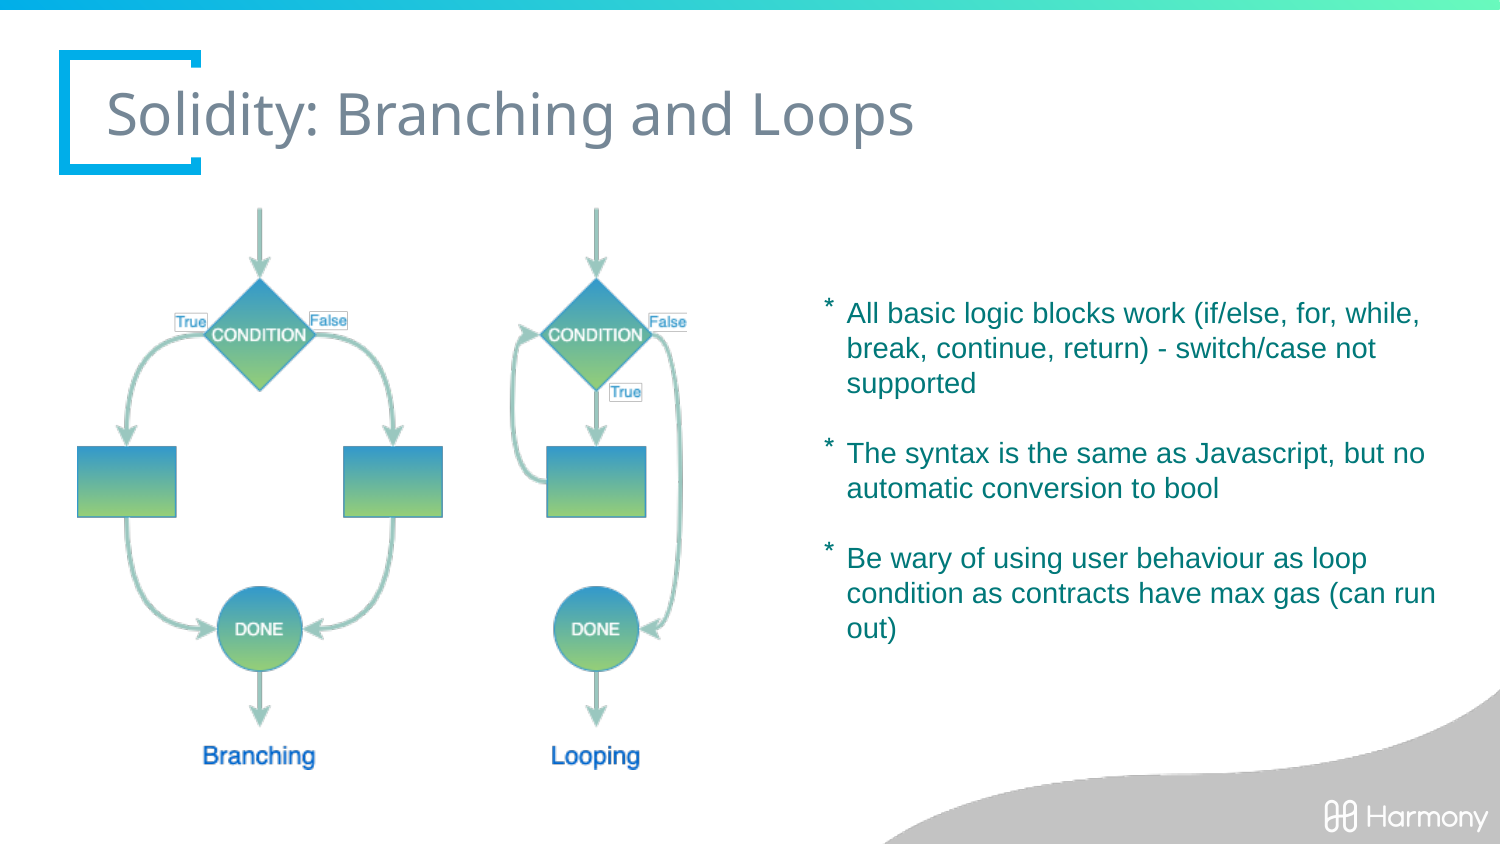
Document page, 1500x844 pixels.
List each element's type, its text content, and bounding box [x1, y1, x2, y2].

text_box All basic logic blocks work (if/else, for, while, break, continue, return) - switch/case not supported The syntax is the same as Javascript, but no automatic conversion to bool Be wary of using user behaviour as loop condition as contracts have max gas (can run out) [823, 294, 1486, 645]
picture [77, 197, 687, 771]
picture [1314, 789, 1499, 843]
title Solidity: Branching and Loops [90, 52, 1368, 173]
